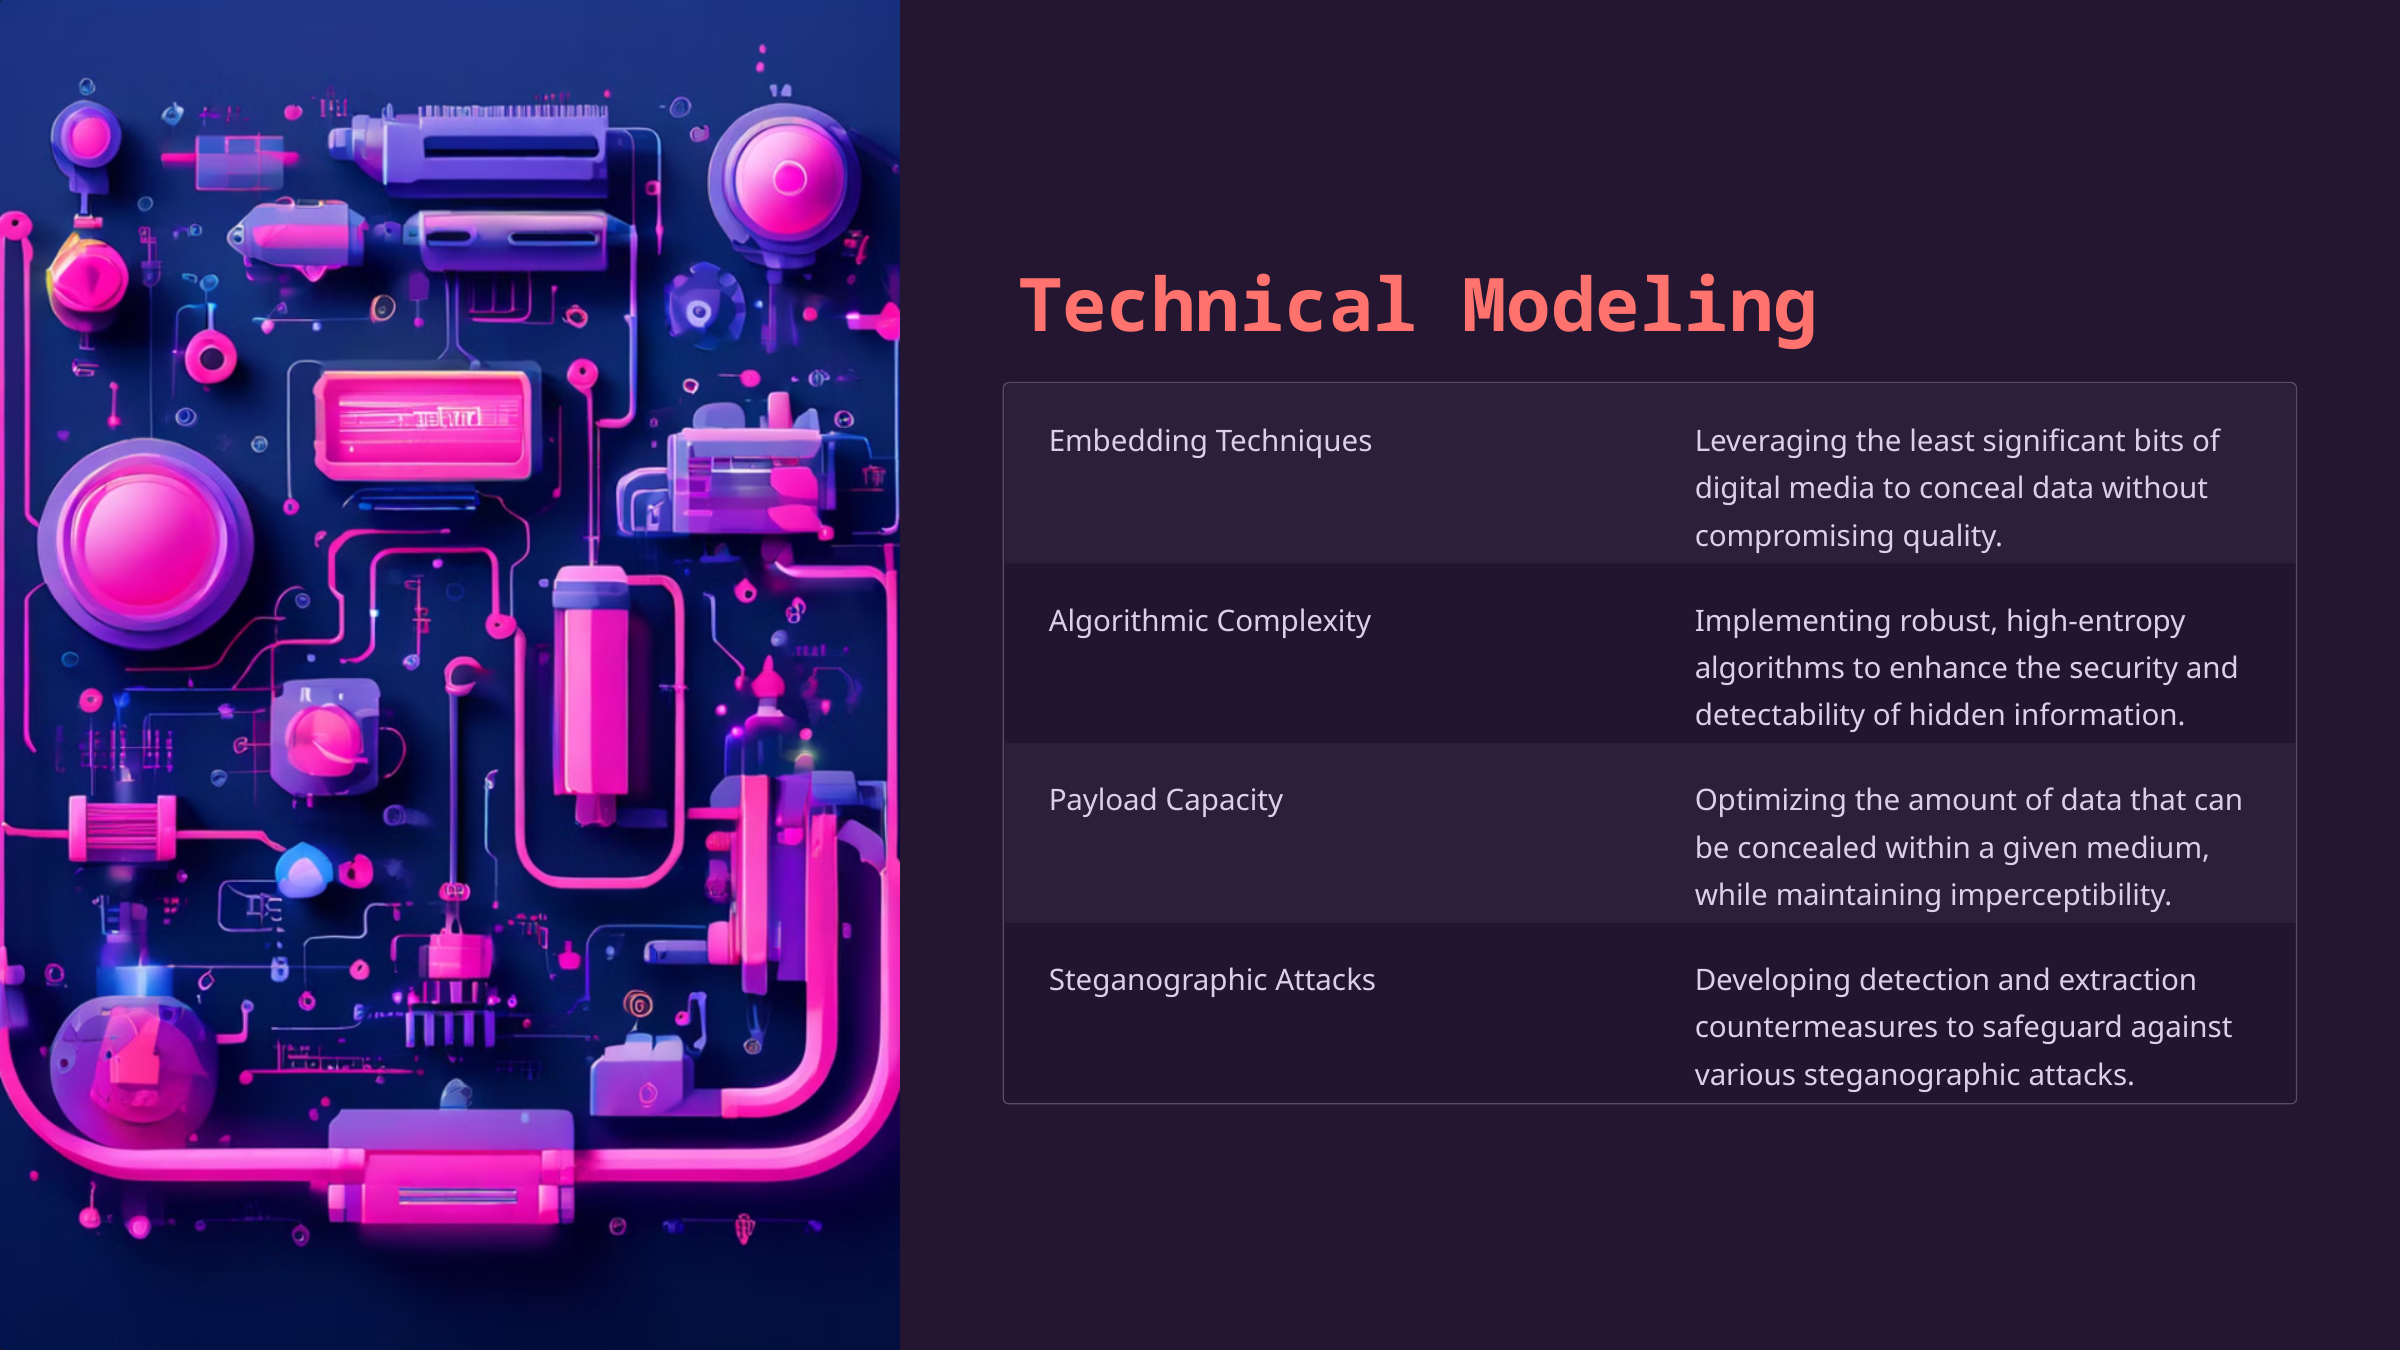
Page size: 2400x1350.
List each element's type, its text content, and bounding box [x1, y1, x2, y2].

text_box Steganographic Attacks [1034, 941, 1620, 990]
text_box Leveraging the least significant bits of digital media to conceal data without compromising quality. [1680, 402, 2266, 545]
text_box [1004, 383, 2296, 563]
text_box [1004, 743, 2296, 922]
text_box Developing detection and extraction countermeasures to safeguard against various steganographic attacks. [1680, 941, 2266, 1084]
text_box Optimizing the amount of data that can be concealed within a given medium, while maintaining imperceptibility. [1680, 762, 2266, 904]
text_box Technical Modeling [1003, 246, 1742, 339]
picture [0, 0, 900, 1350]
text_box Implementing robust, high-entropy algorithms to enhance the security and detectability of hidden information. [1680, 582, 2266, 725]
text_box [1004, 563, 2296, 743]
text_box Payload Capacity [1034, 762, 1620, 810]
text_box Embedding Techniques [1034, 402, 1620, 451]
text_box [900, 0, 2400, 1350]
text_box Algorithmic Complexity [1034, 582, 1620, 630]
text_box [1004, 922, 2296, 1103]
